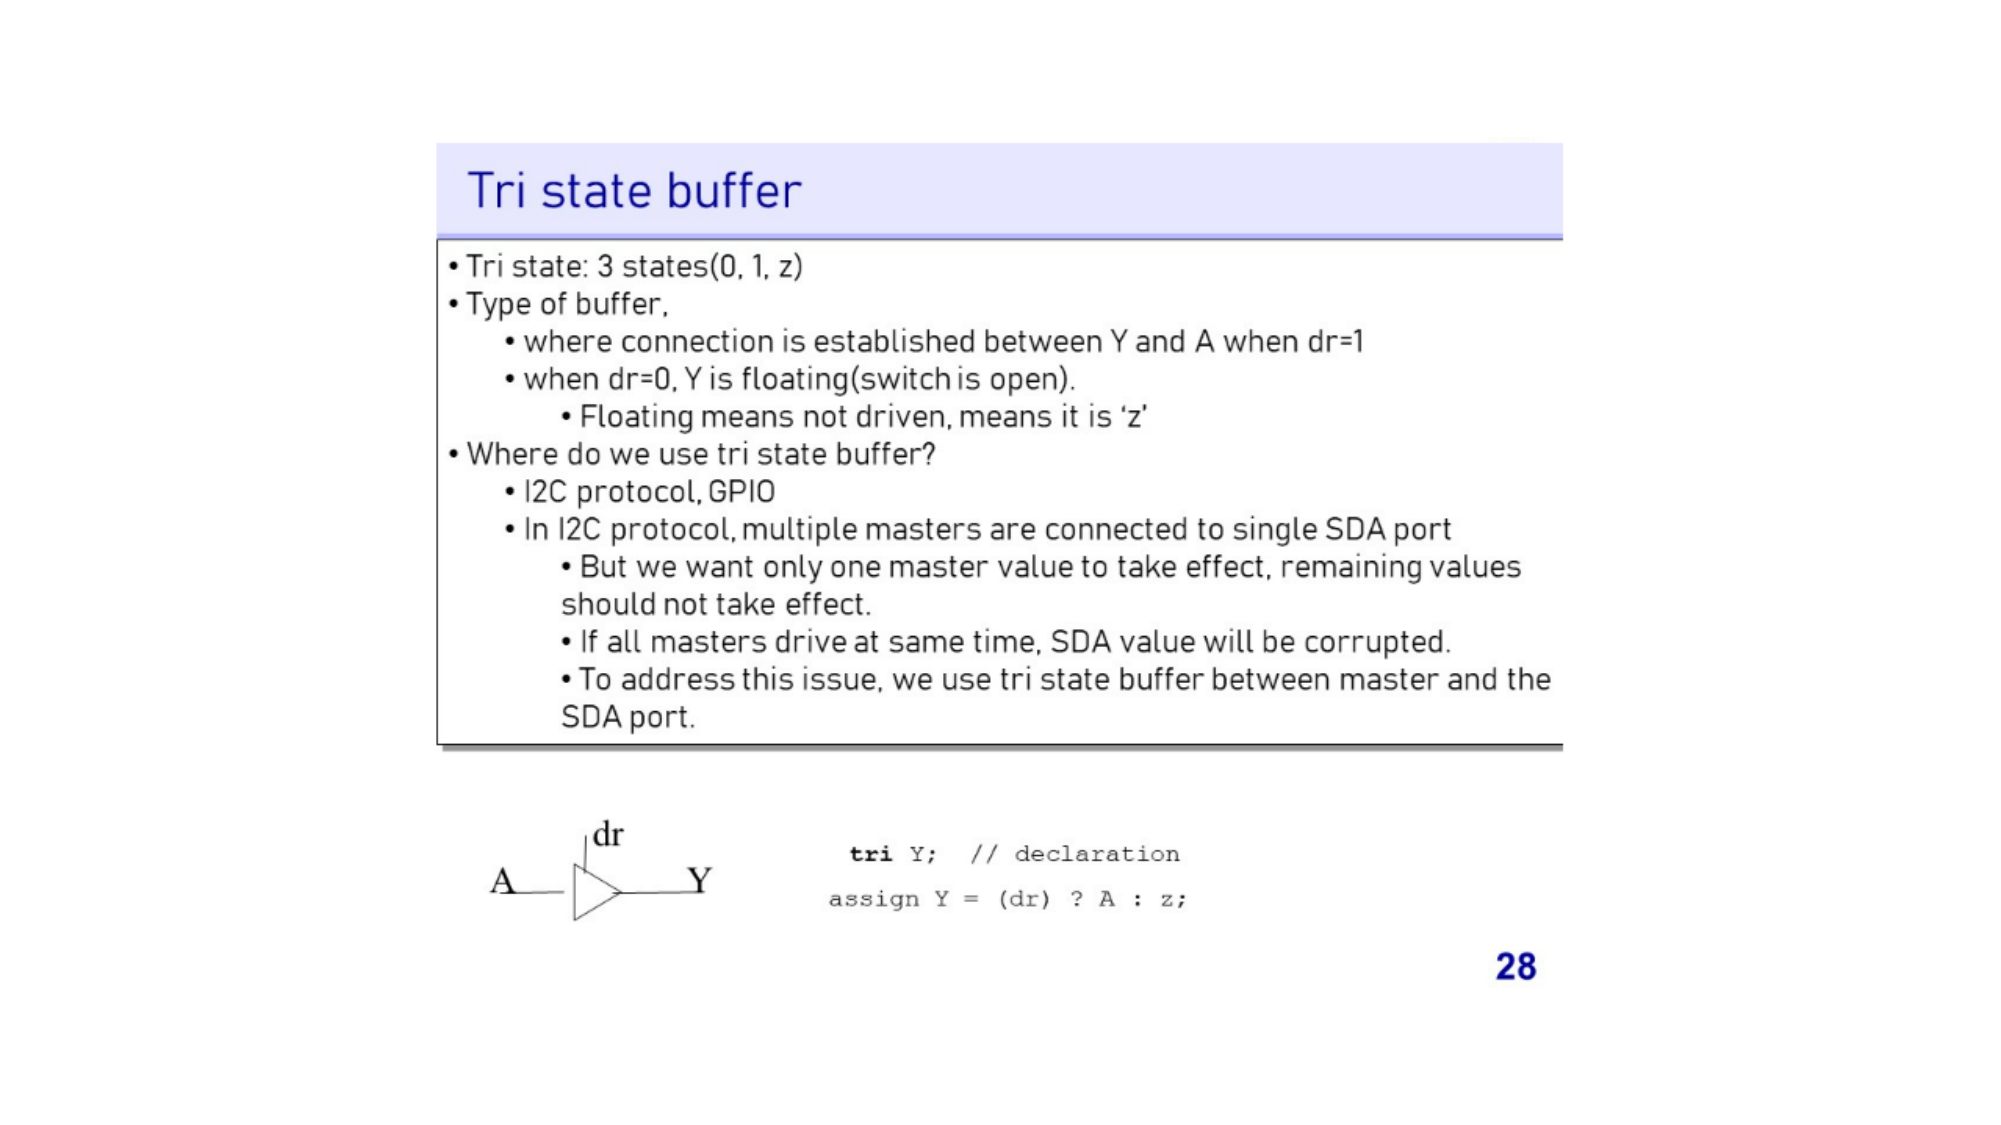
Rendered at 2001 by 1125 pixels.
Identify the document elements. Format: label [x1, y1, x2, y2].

picture [421, 137, 1579, 988]
